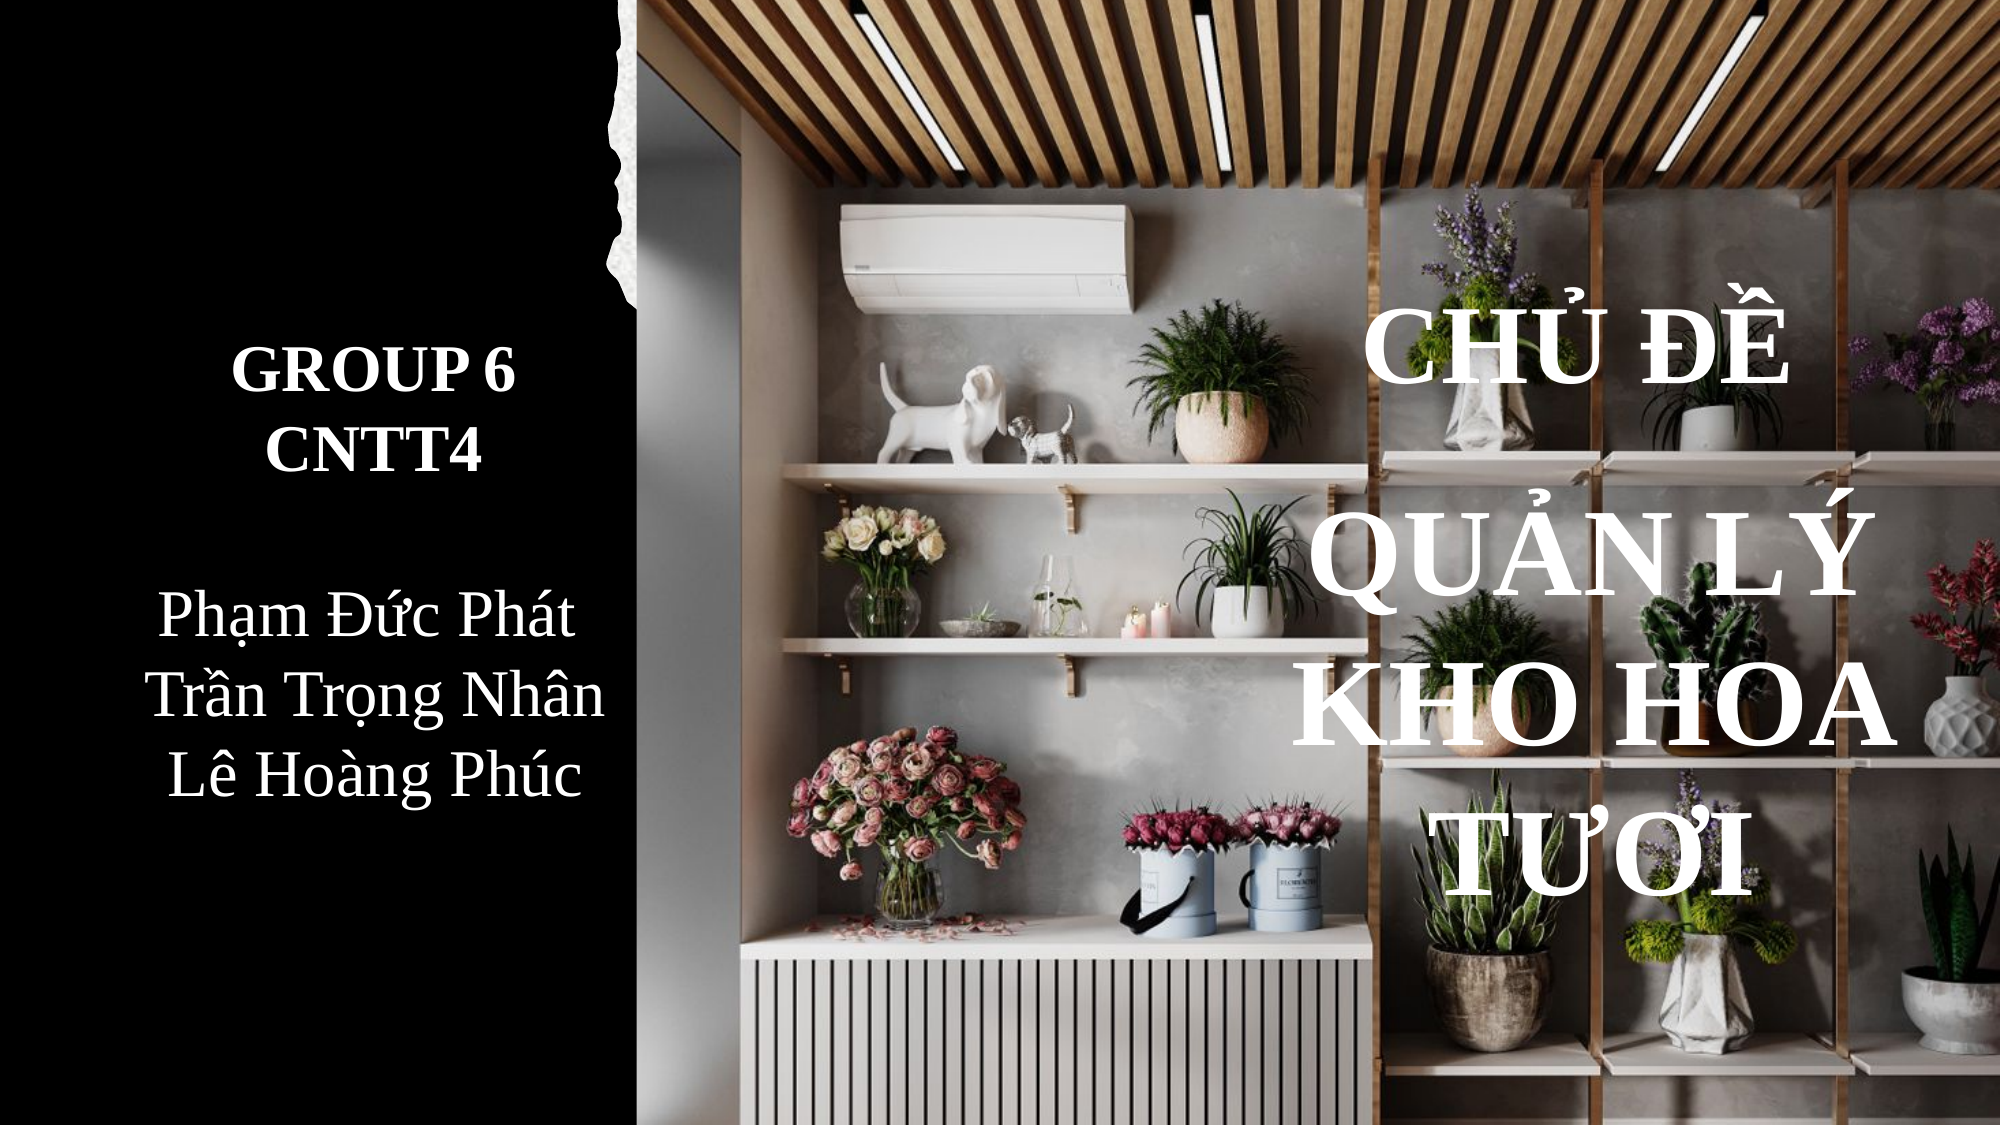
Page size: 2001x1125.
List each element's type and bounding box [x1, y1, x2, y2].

text_box [0, 0, 636, 1125]
picture [636, 0, 2000, 1125]
